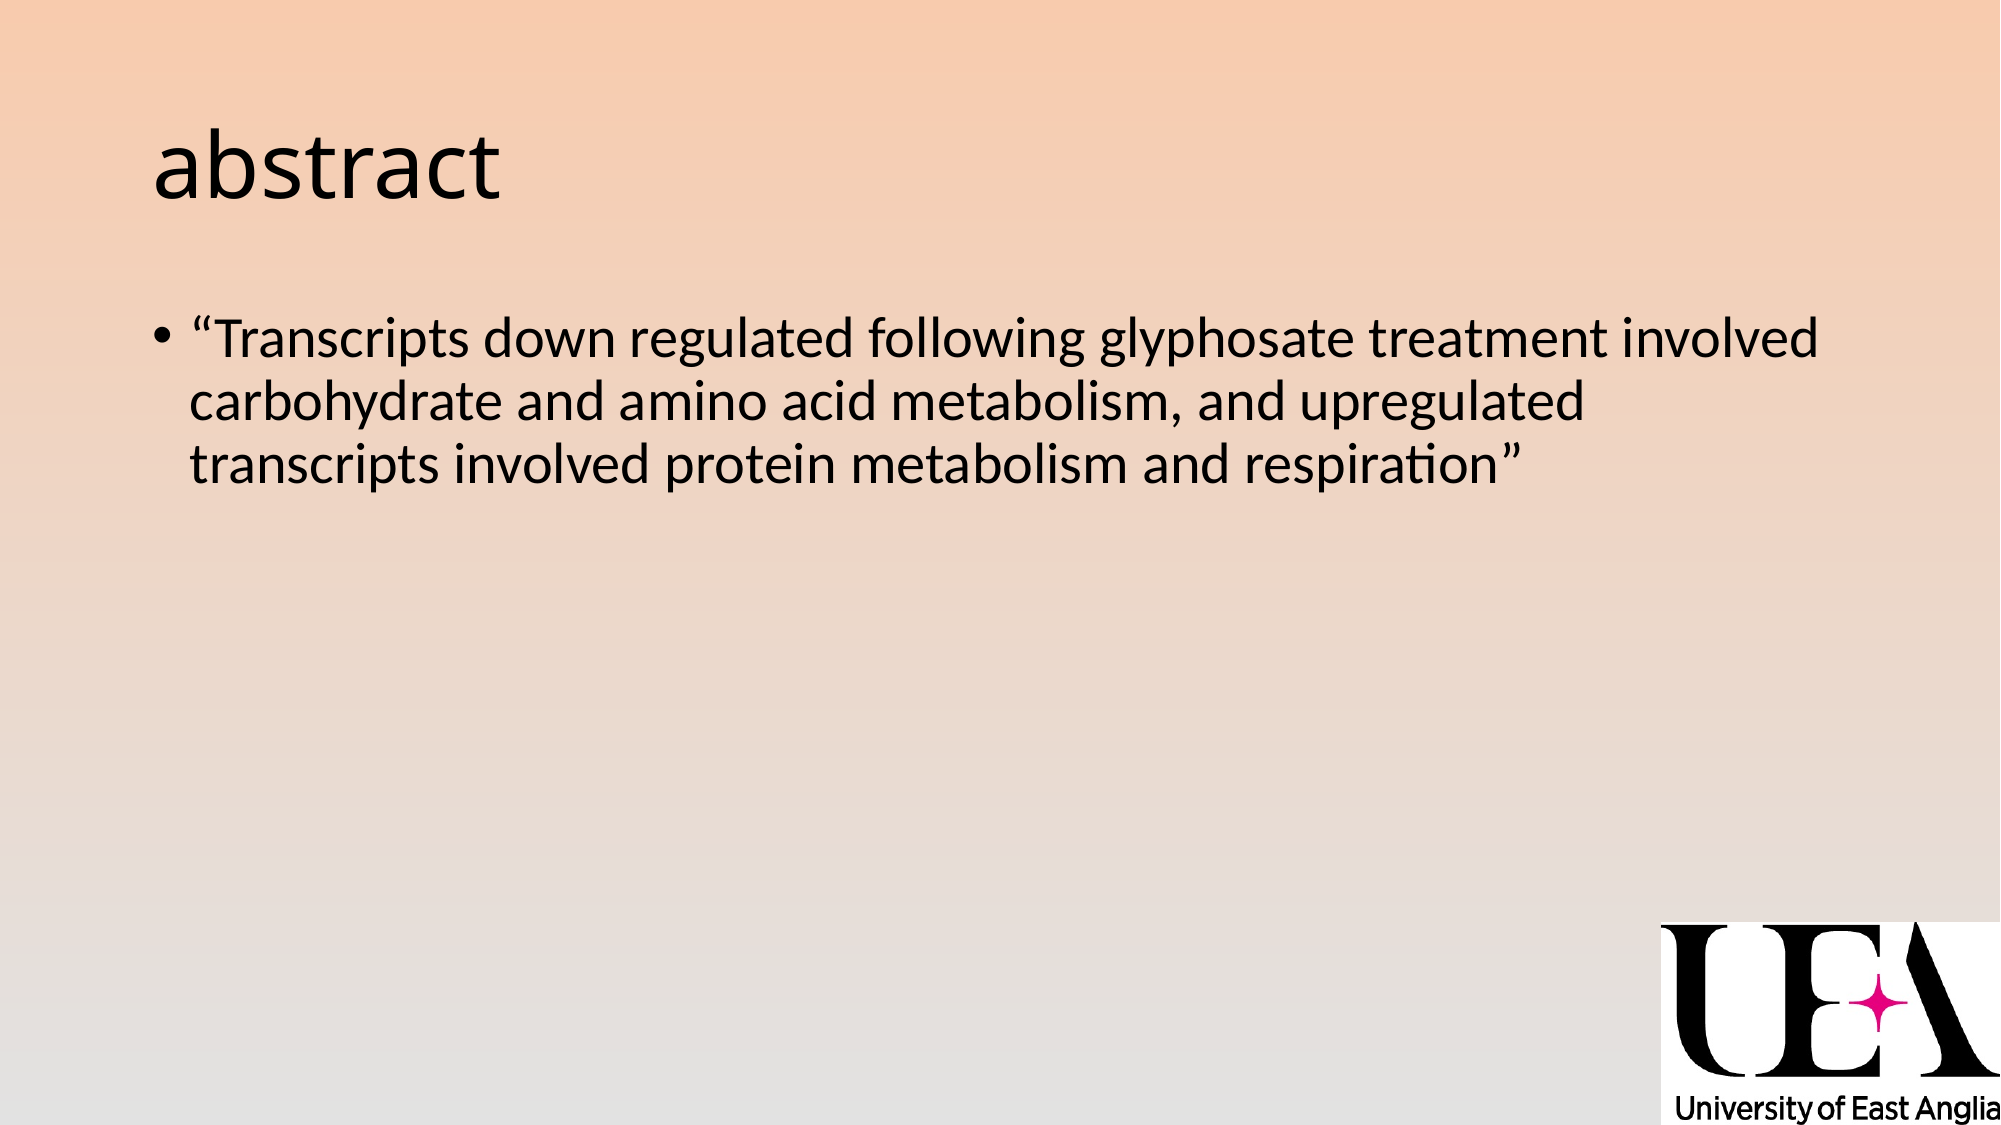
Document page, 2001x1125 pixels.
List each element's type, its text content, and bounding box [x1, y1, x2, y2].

picture [1661, 922, 2000, 1125]
list “Transcripts down regulated following glyphosate treatment involved carbohydrate and amino acid metabolism, and upregulated transcripts involved protein metabolism and respiration” [137, 299, 1863, 1014]
title abstract [137, 59, 1863, 278]
